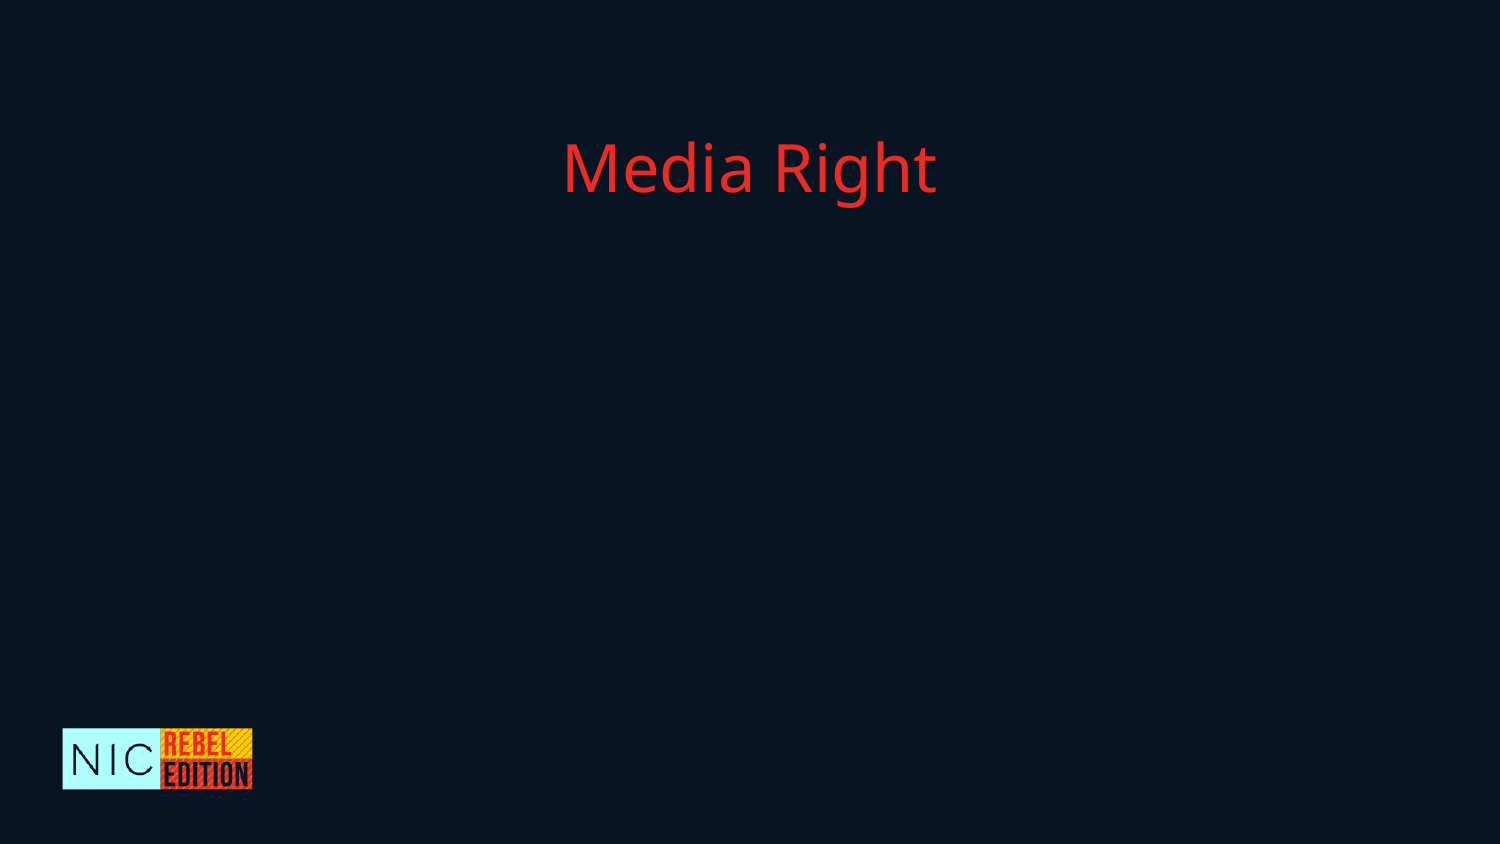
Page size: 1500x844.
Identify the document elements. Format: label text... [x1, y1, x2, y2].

picture [0, 0, 1500, 844]
title Media Right [75, 91, 1425, 242]
